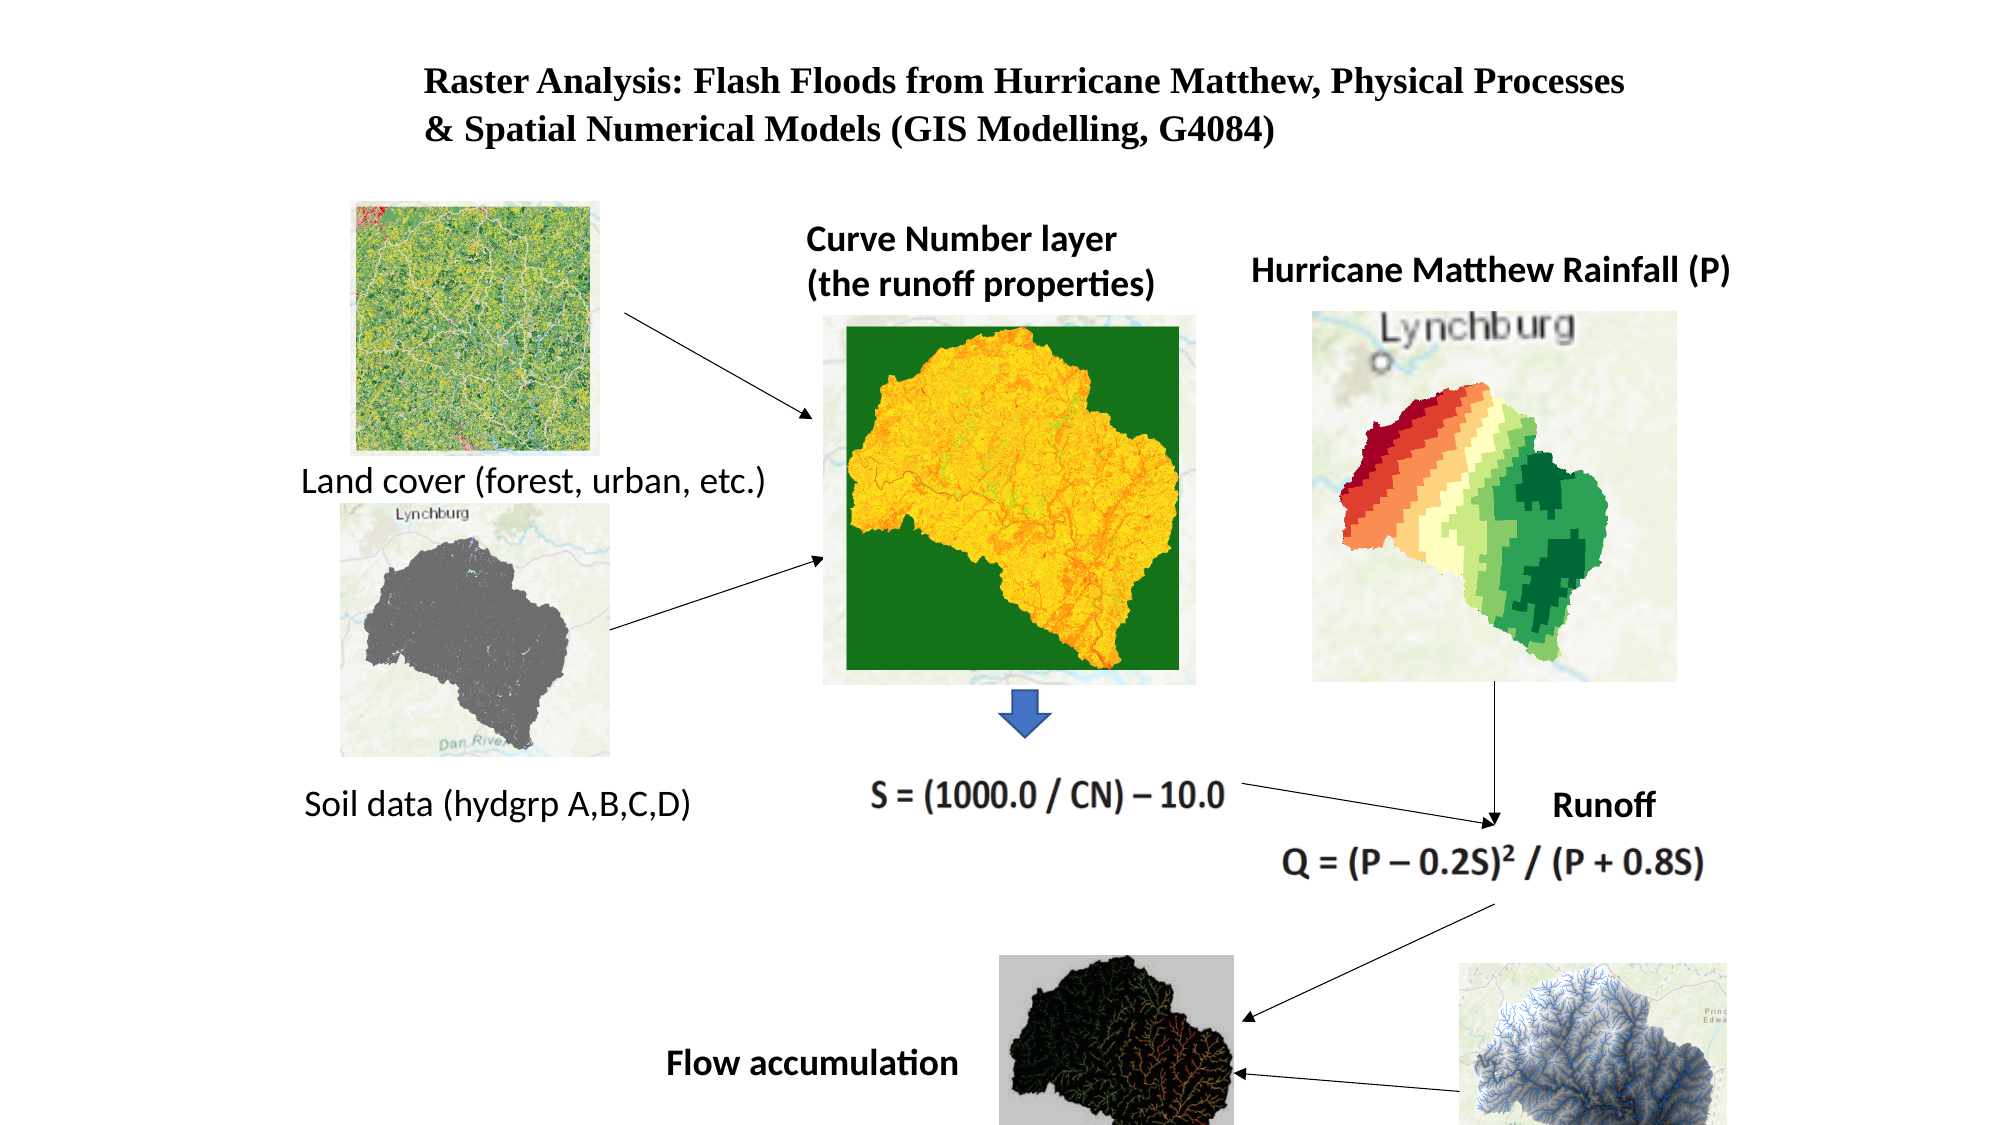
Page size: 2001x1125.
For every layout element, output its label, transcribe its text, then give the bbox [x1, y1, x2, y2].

picture [999, 955, 1234, 1125]
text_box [282, 201, 1750, 832]
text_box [1241, 904, 1495, 1022]
picture [1257, 832, 1732, 904]
text_box Flow accumulation [651, 1030, 984, 1091]
text_box Raster Analysis: Flash Floods from Hurricane Matthew, Physical Processes & Spatial Numerical Models (GIS Modelling, G4084) [408, 45, 1677, 157]
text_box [1233, 1072, 1460, 1092]
picture [1459, 963, 1727, 1125]
